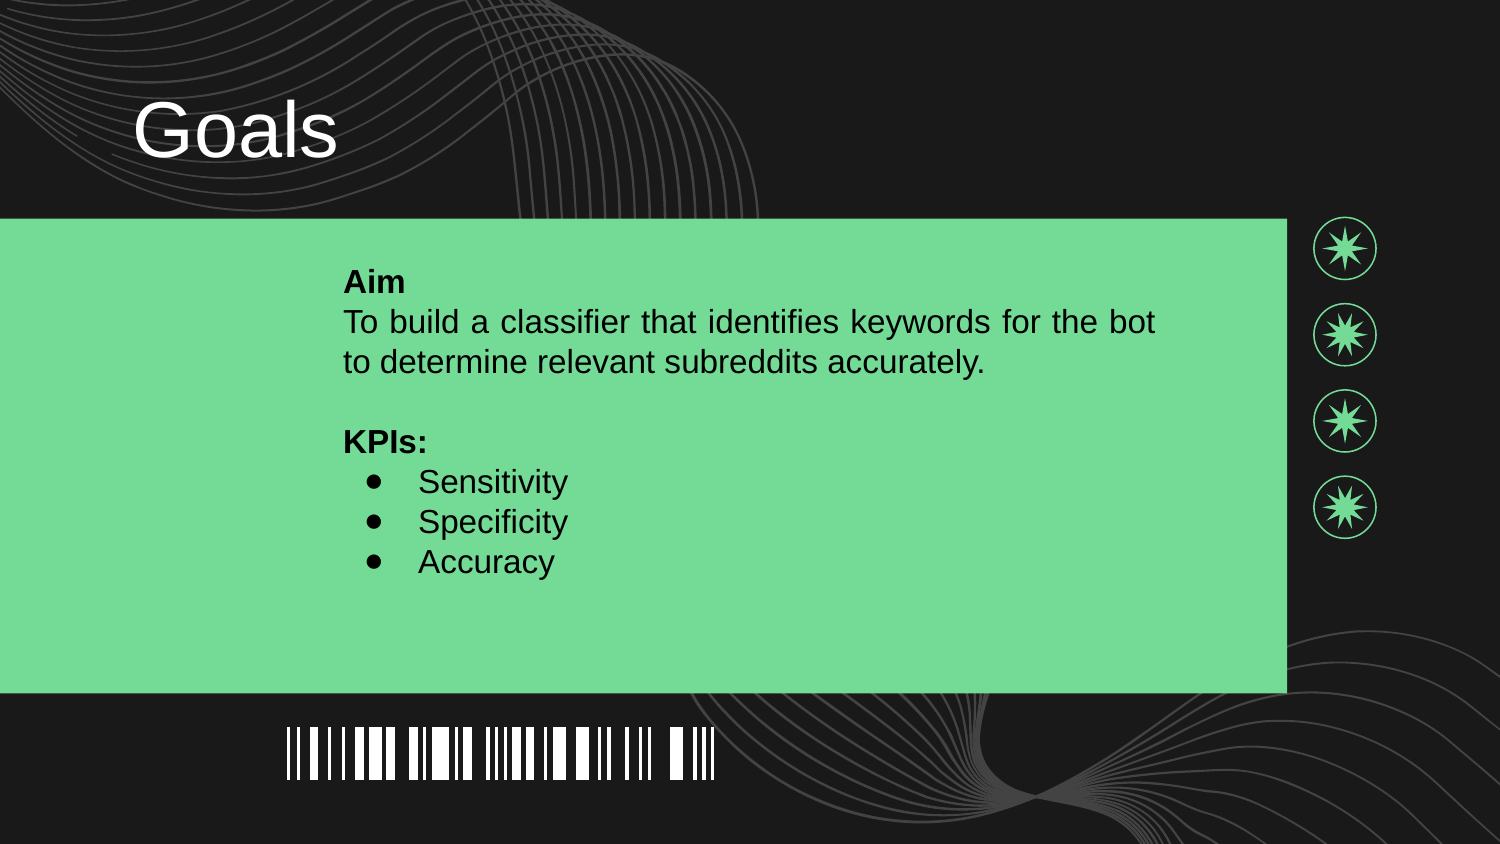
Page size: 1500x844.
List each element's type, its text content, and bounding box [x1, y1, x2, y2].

list Aim To build a classifier that identifies keywords for the bot to determine relevant subreddits accurately. KPIs: Sensitivity Specificity Accuracy [328, 245, 1172, 644]
title Goals [117, 62, 1383, 167]
